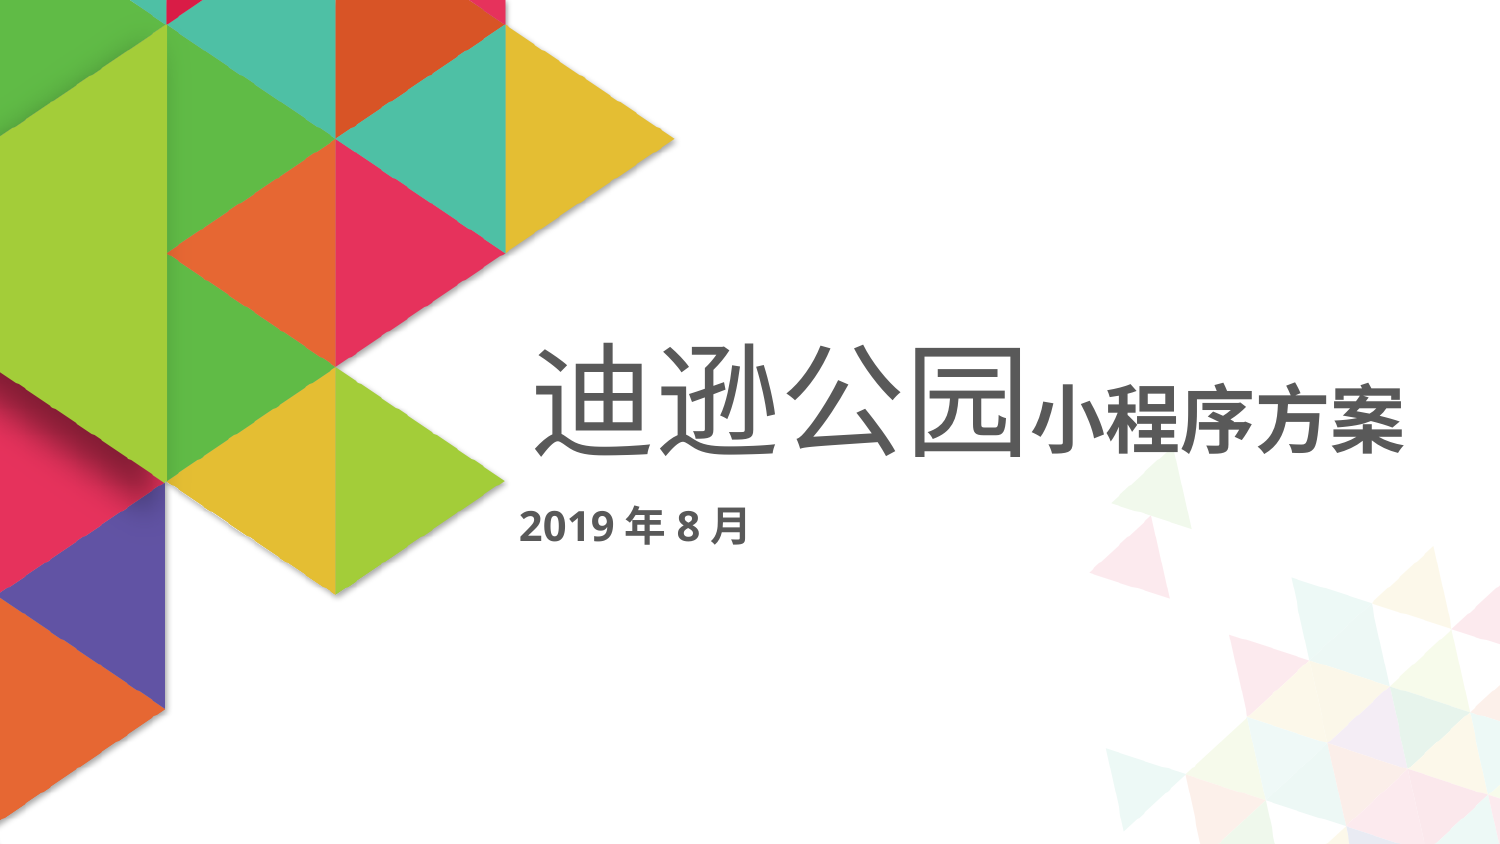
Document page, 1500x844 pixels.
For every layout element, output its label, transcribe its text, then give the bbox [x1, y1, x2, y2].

text_box 2019年8月 [504, 492, 768, 558]
text_box 迪逊公园小程序方案 [286, 413, 1421, 480]
picture [0, 0, 1500, 844]
